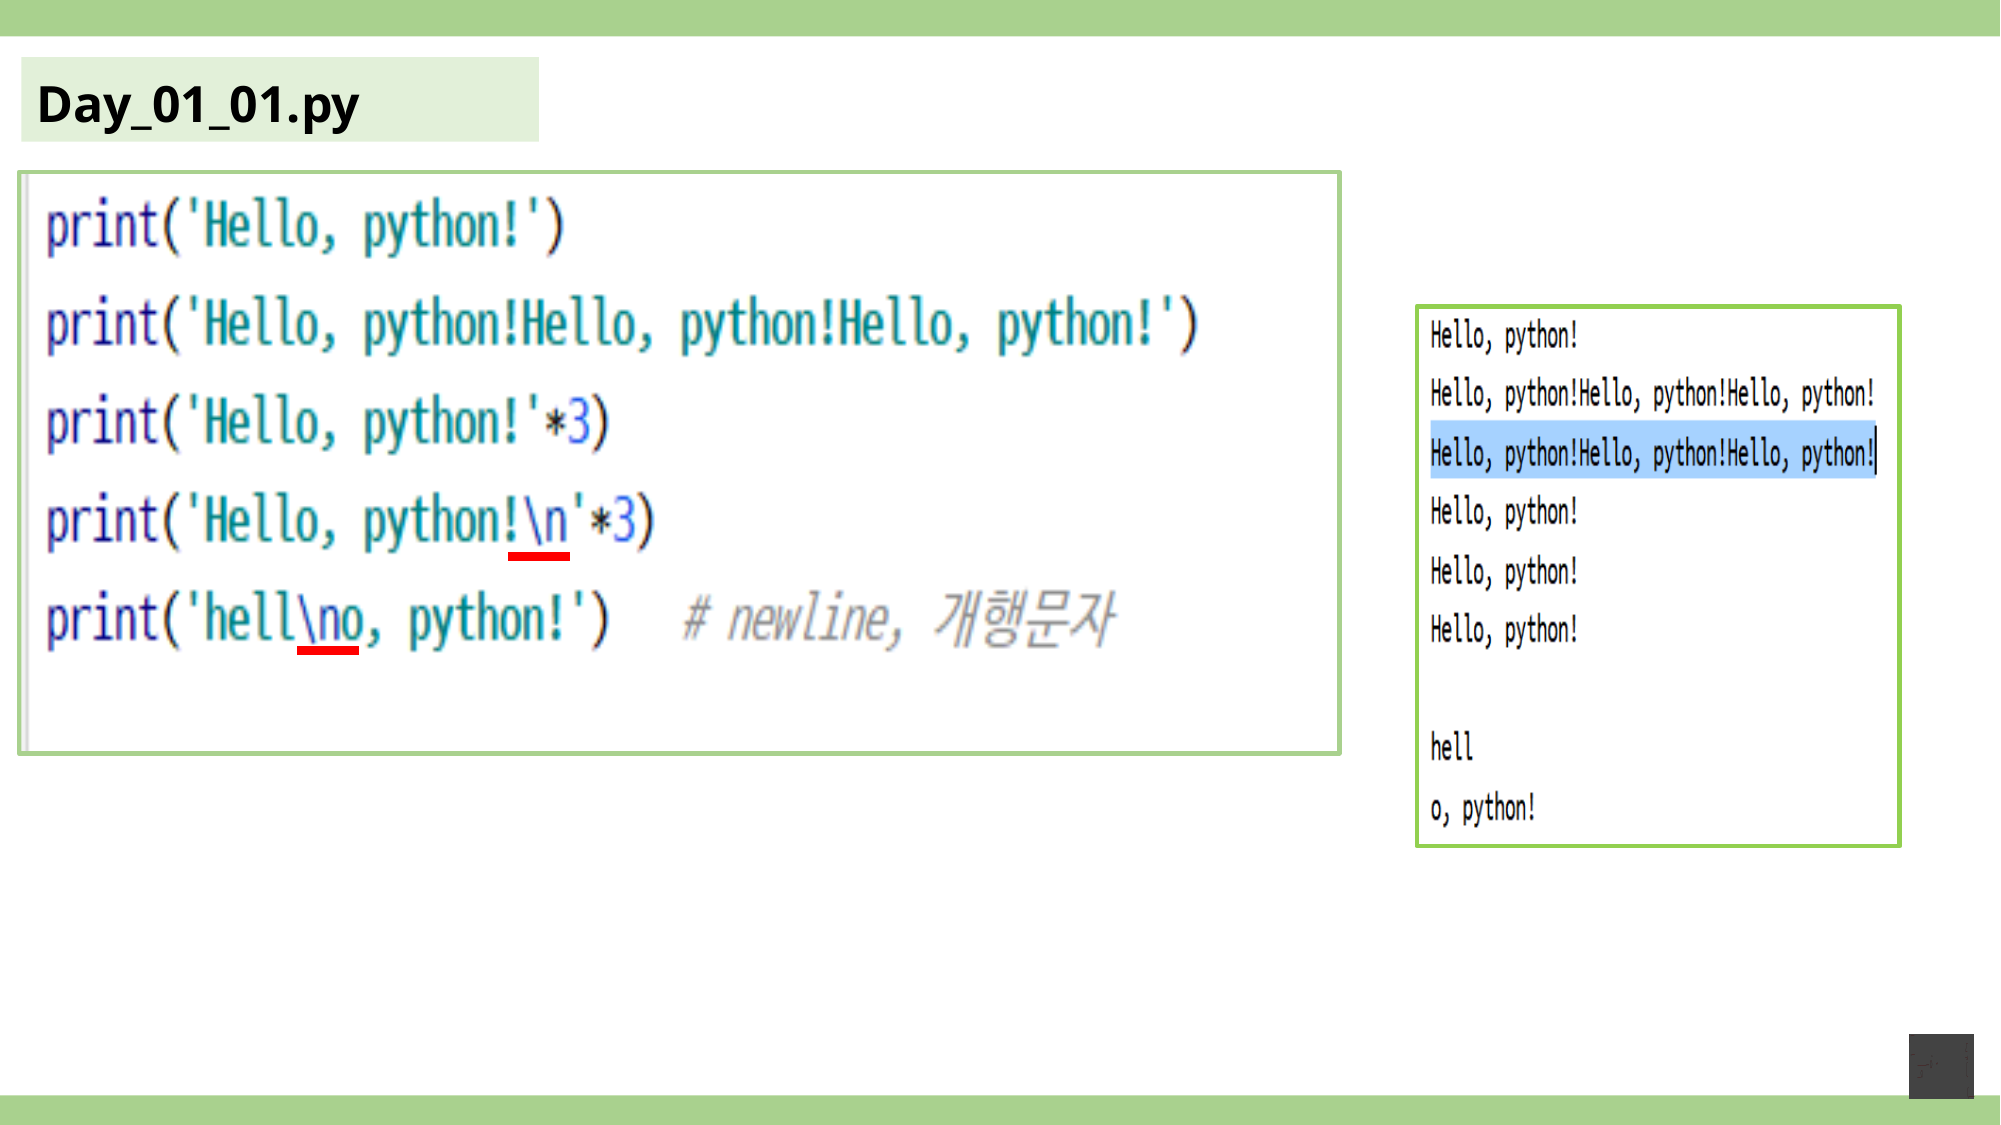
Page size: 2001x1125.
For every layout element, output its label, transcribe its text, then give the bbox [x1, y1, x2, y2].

picture [1908, 1033, 1975, 1100]
picture [1419, 308, 1898, 844]
text_box Day_01_01.py [21, 57, 539, 142]
picture [21, 174, 1337, 751]
